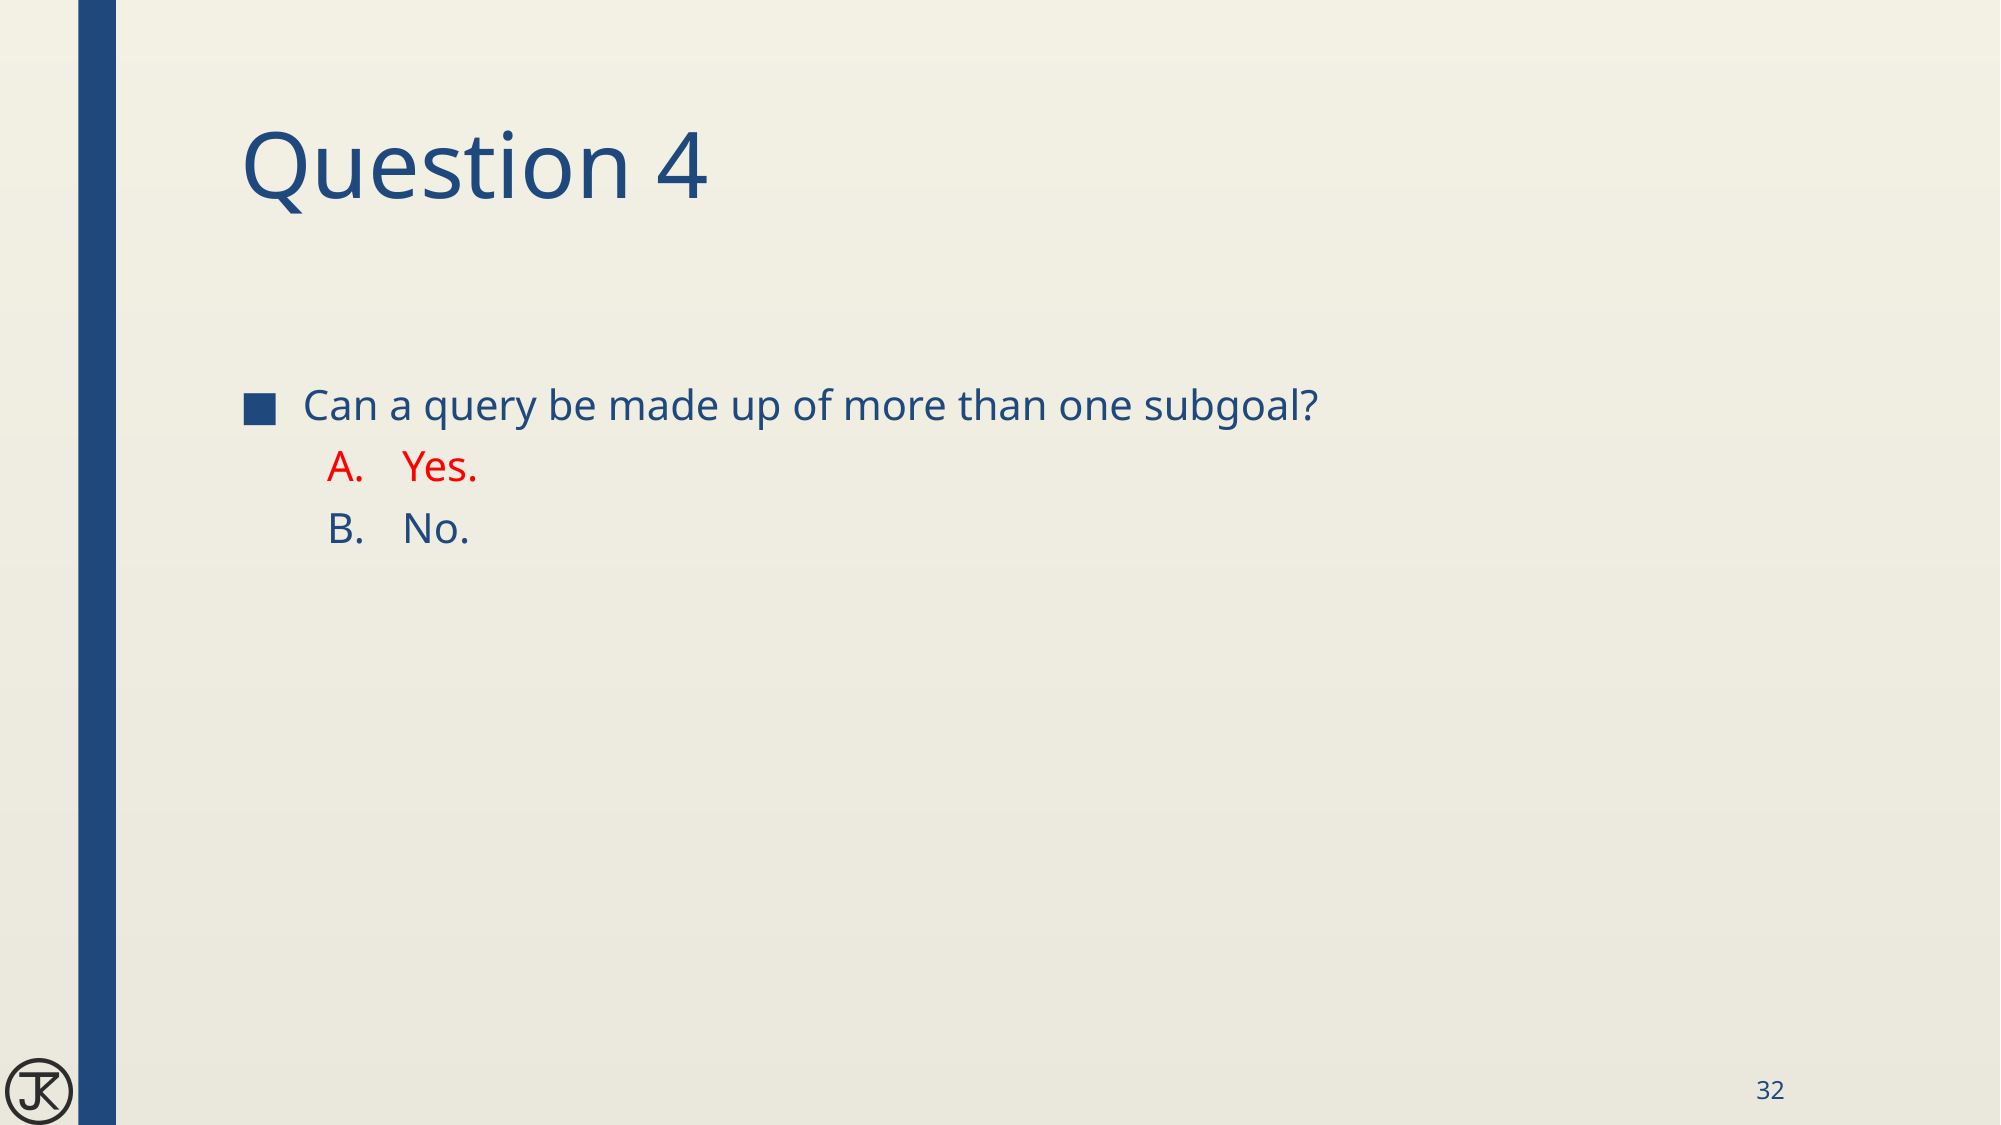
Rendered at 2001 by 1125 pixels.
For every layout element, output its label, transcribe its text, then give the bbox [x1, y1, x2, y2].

picture [5, 1058, 73, 1125]
list Can a query be made up of more than one subgoal? Yes. No. [225, 375, 1800, 1030]
slide_number 32 [1553, 1058, 1800, 1125]
title Question 4 [225, 112, 1800, 357]
